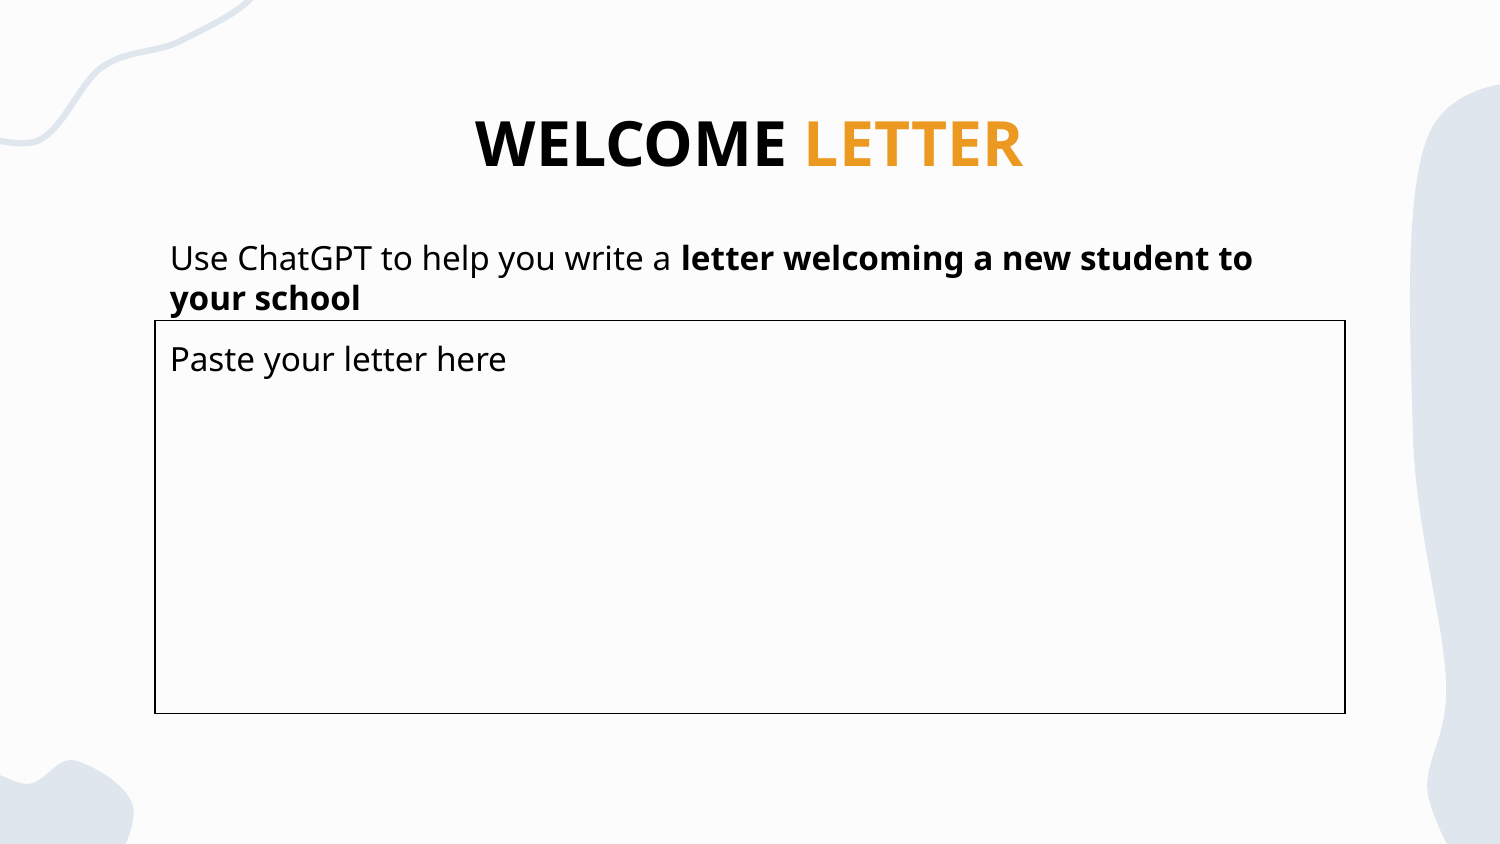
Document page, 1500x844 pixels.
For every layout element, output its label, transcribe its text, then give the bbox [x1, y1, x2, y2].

table_header Paste your letter here [156, 321, 1344, 713]
title WELCOME LETTER [118, 77, 1382, 192]
text_box Use ChatGPT to help you write a letter welcoming a new student to your school [154, 222, 1346, 291]
